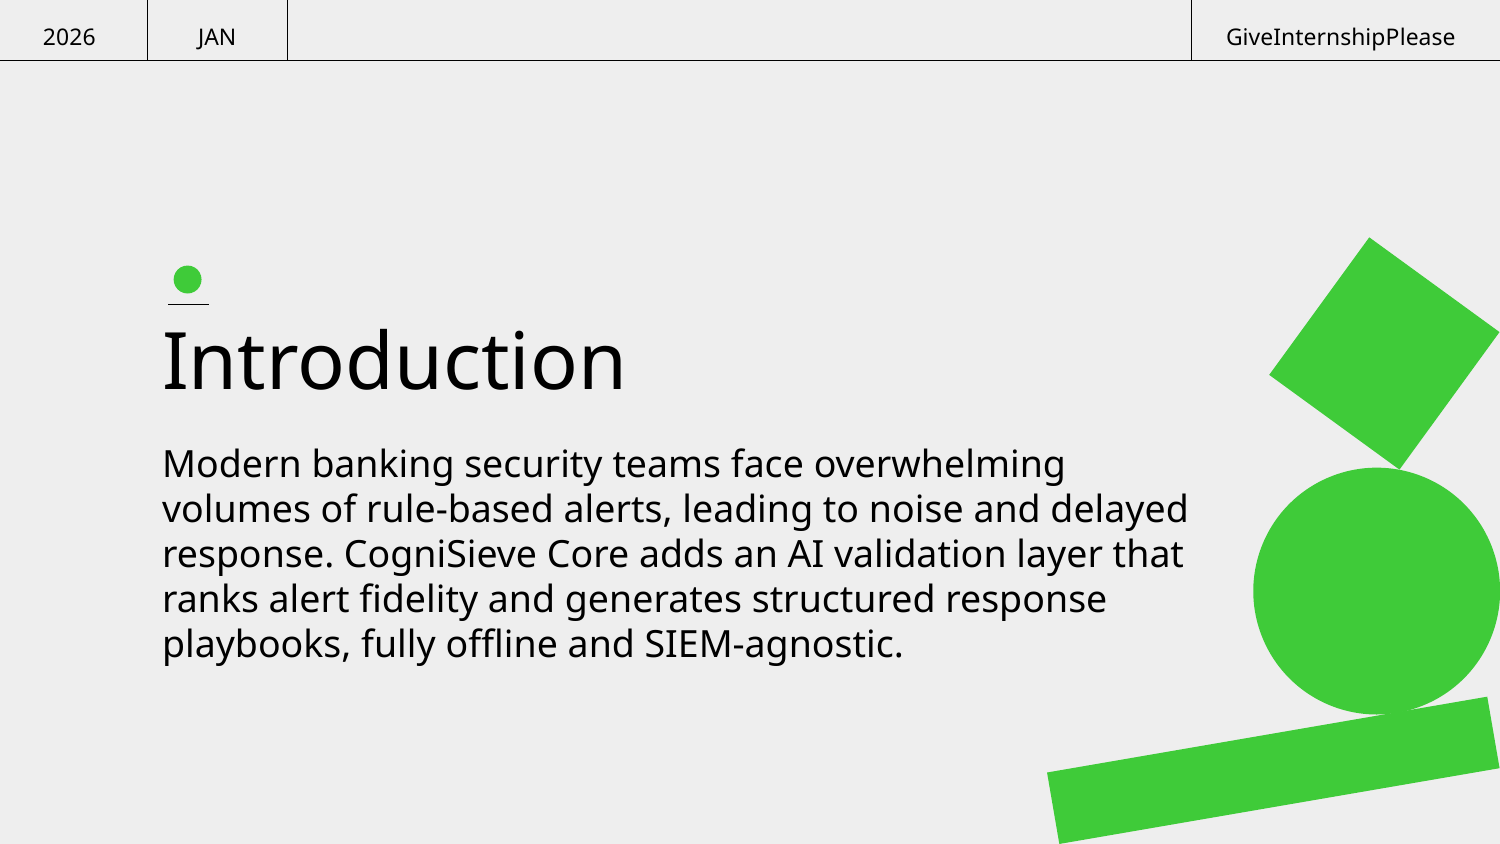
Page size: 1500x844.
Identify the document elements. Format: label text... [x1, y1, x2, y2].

subtitle 2026 [3, 12, 135, 61]
title Introduction [147, 304, 1123, 421]
text_box [173, 265, 202, 294]
subtitle Modern banking security teams face overwhelming volumes of rule-based alerts, leading to noise and delayed response. CogniSieve Core adds an AI validation layer that ranks alert fidelity and generates structured response playbooks, fully offline and SIEM-agnostic. [147, 424, 1211, 689]
subtitle GiveInternshipPlease [1192, 12, 1490, 61]
subtitle JAN [152, 12, 283, 61]
